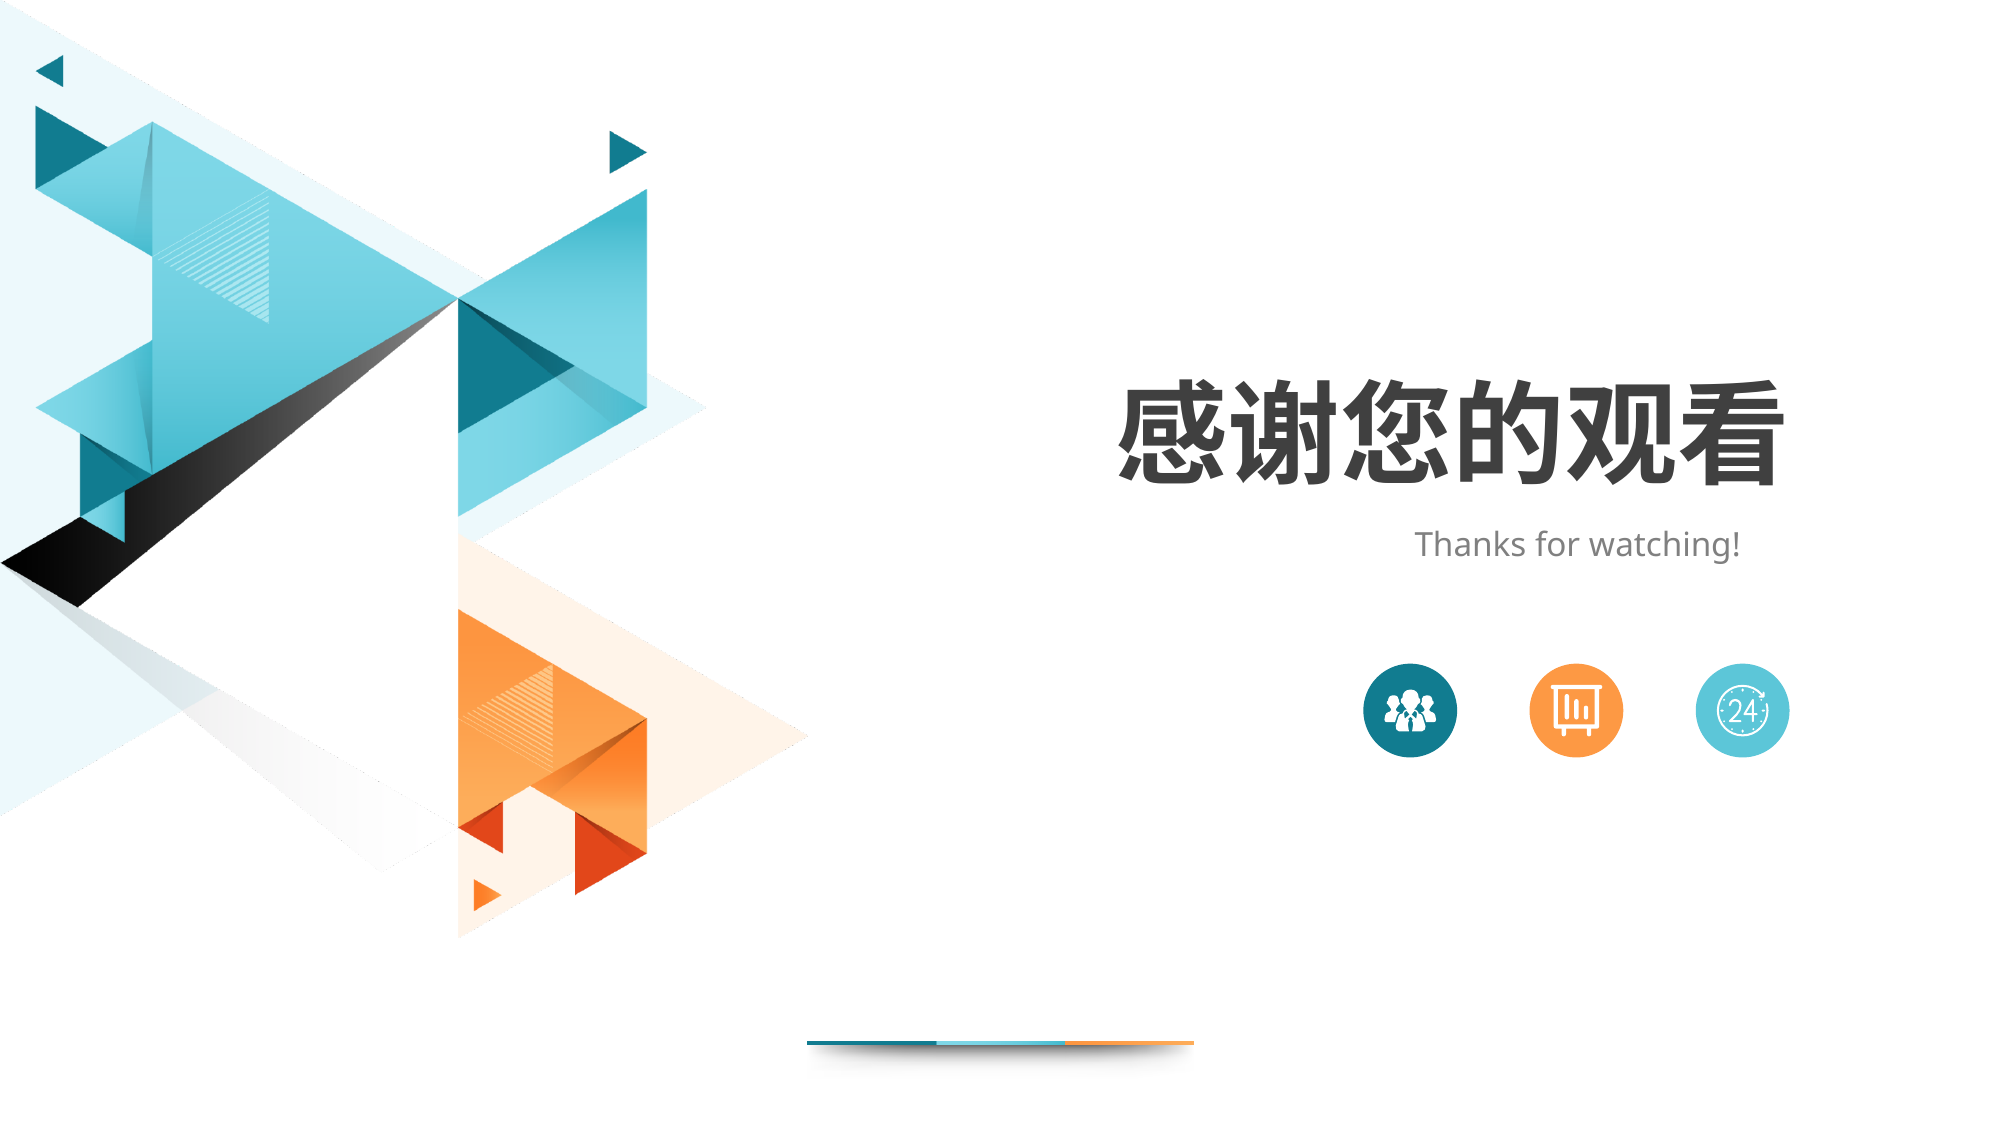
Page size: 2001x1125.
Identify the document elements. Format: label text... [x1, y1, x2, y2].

picture [0, 0, 808, 938]
text_box Thanks for watching! [827, 510, 1757, 571]
text_box 感谢您的观看 [850, 328, 1806, 506]
picture [807, 1041, 1194, 1079]
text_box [1529, 663, 1624, 758]
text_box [1363, 663, 1458, 758]
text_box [1695, 663, 1790, 758]
